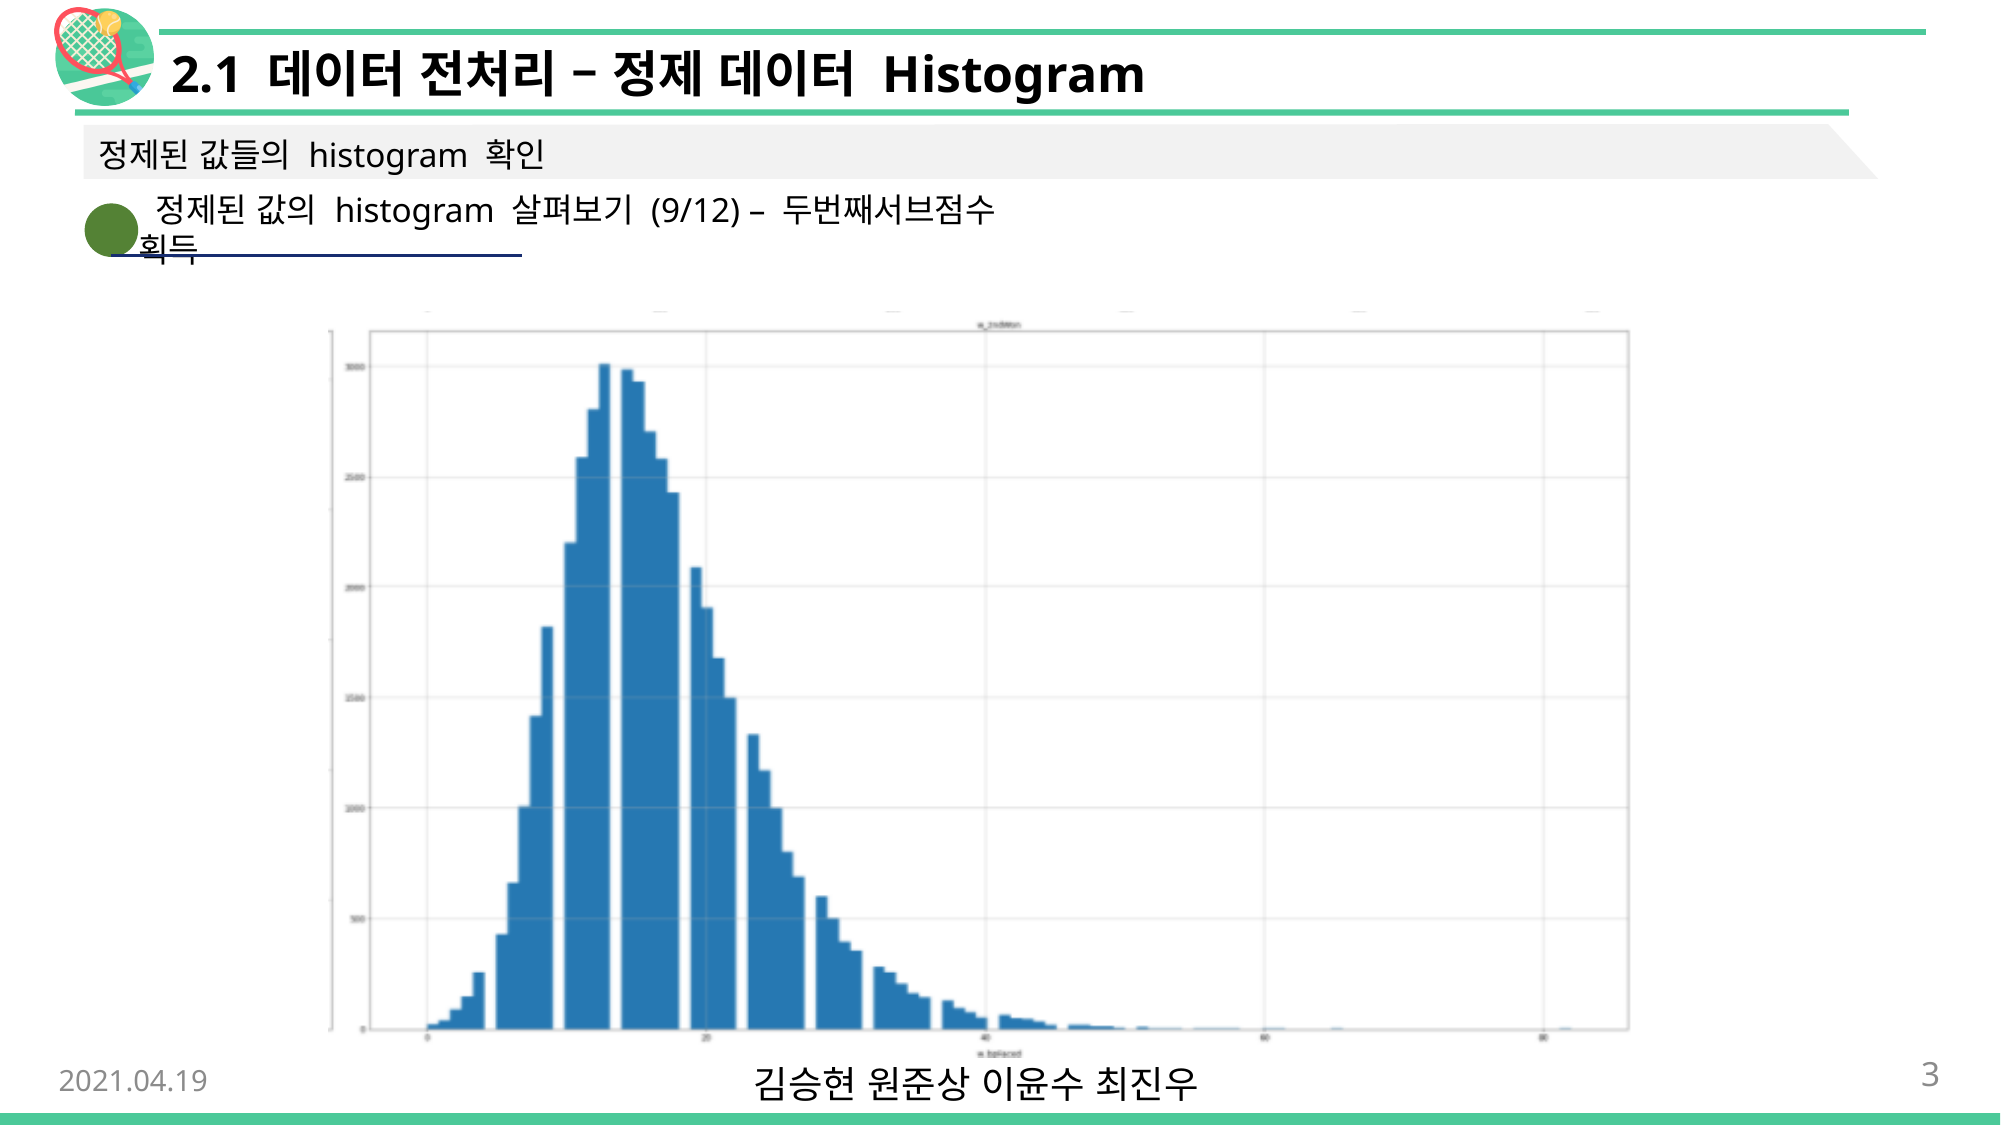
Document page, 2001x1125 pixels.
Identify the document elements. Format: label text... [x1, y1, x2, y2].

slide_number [43, 1049, 494, 1110]
text_box 1 [83, 202, 123, 258]
slide_number 3 [1504, 1042, 1955, 1103]
title 2.1 데이터 전처리 – 정제 데이터 Histogram [156, 37, 1629, 115]
picture [328, 311, 1676, 1058]
picture [54, 7, 154, 106]
text_box 정제된 값의 histogram 살펴보기 (9/12) – 두번째서브점수 획득 [123, 198, 1073, 260]
list 정제된 값들의 histogram 확인 [83, 130, 2000, 183]
